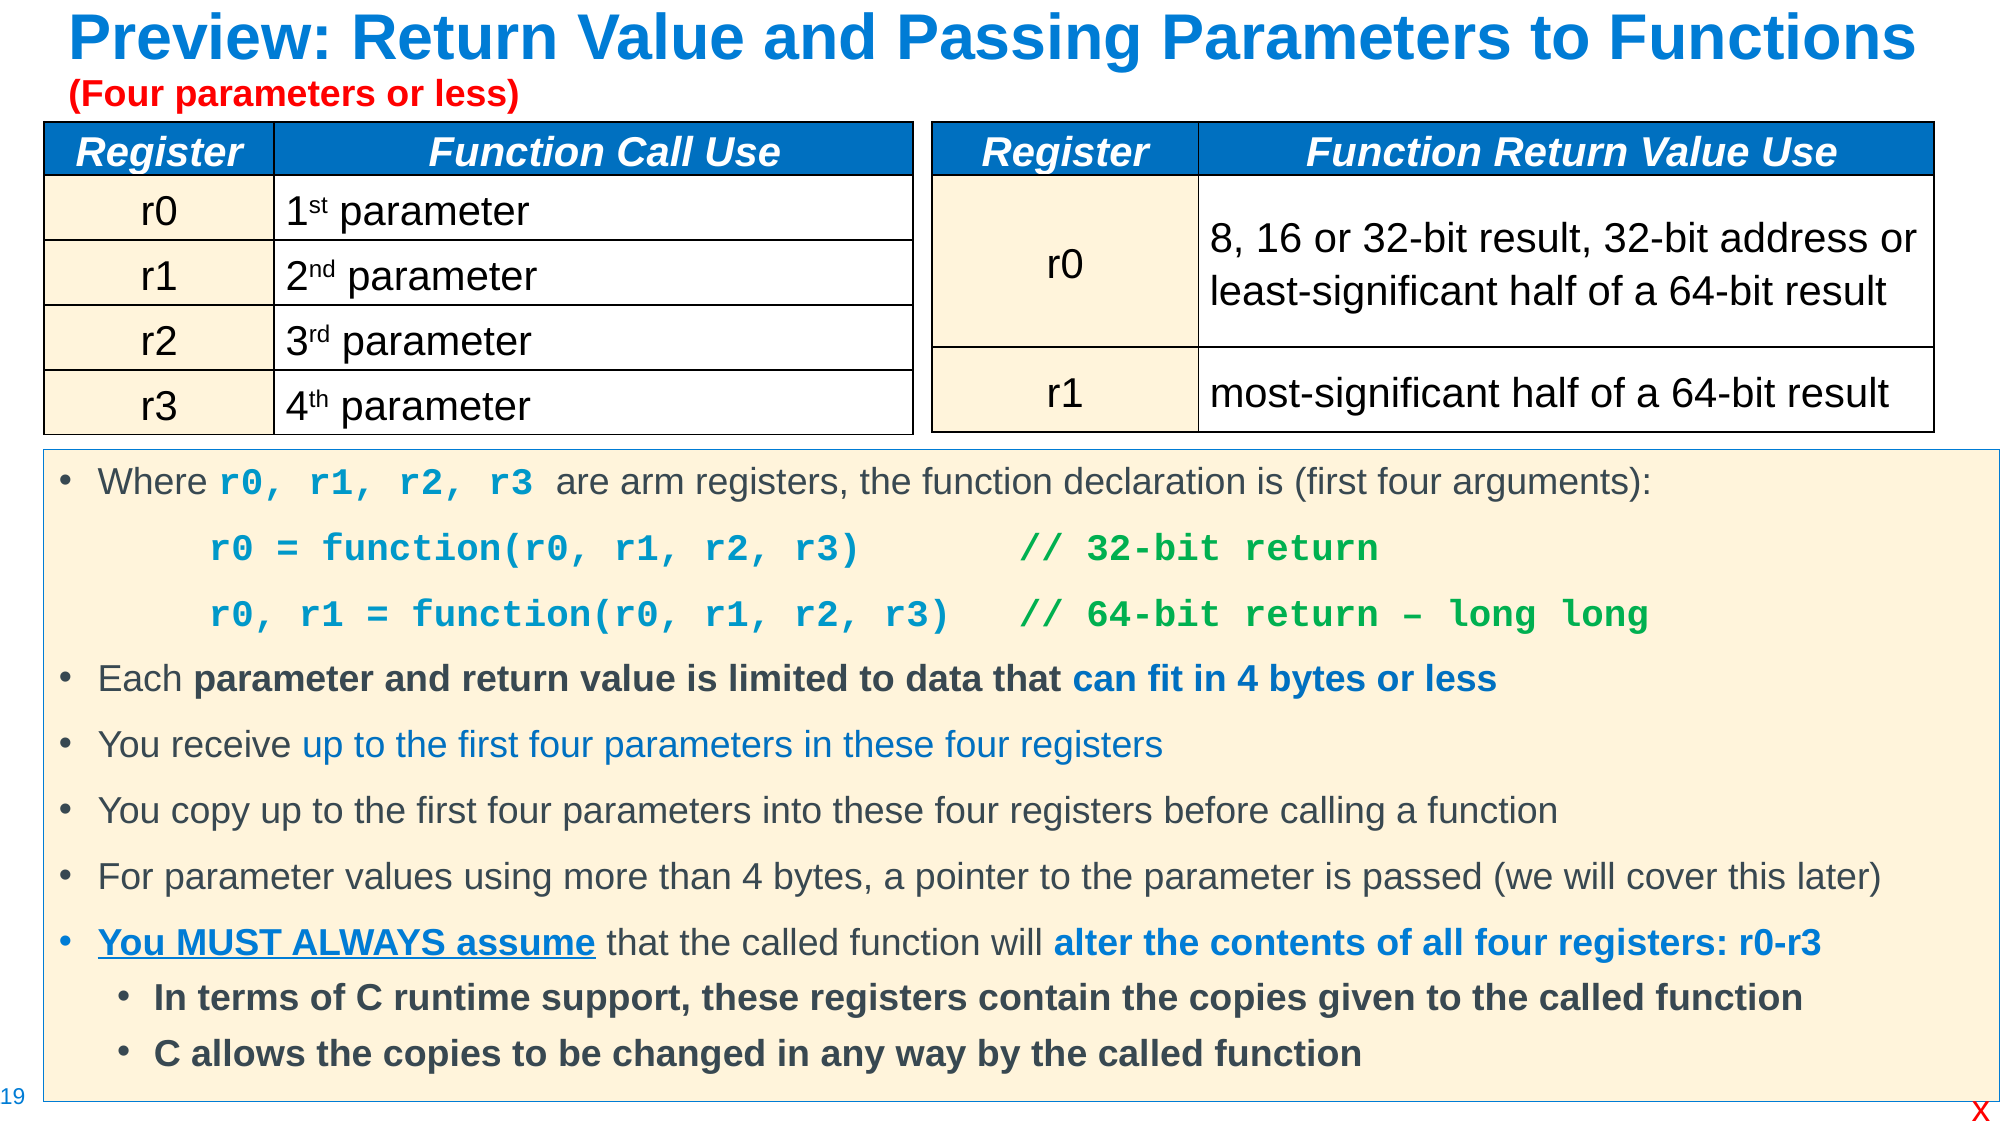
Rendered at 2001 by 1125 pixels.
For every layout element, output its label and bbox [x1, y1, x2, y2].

table_cell [45, 371, 273, 434]
list [43, 449, 2000, 1102]
text_box [1956, 1076, 2000, 1125]
table_cell [45, 241, 273, 304]
table_header [933, 123, 1198, 174]
table_cell [275, 371, 912, 434]
table_cell [275, 241, 912, 304]
table_cell [275, 176, 912, 239]
table_cell [1199, 348, 1933, 431]
table_cell [275, 306, 912, 369]
table_header [1199, 123, 1933, 174]
table_cell [933, 176, 1198, 346]
table_cell [933, 348, 1198, 431]
table_header [45, 123, 273, 174]
title [53, 57, 2000, 122]
table_cell [45, 306, 273, 369]
table_cell [1199, 176, 1933, 346]
table_header [275, 123, 912, 174]
table_cell [45, 176, 273, 239]
